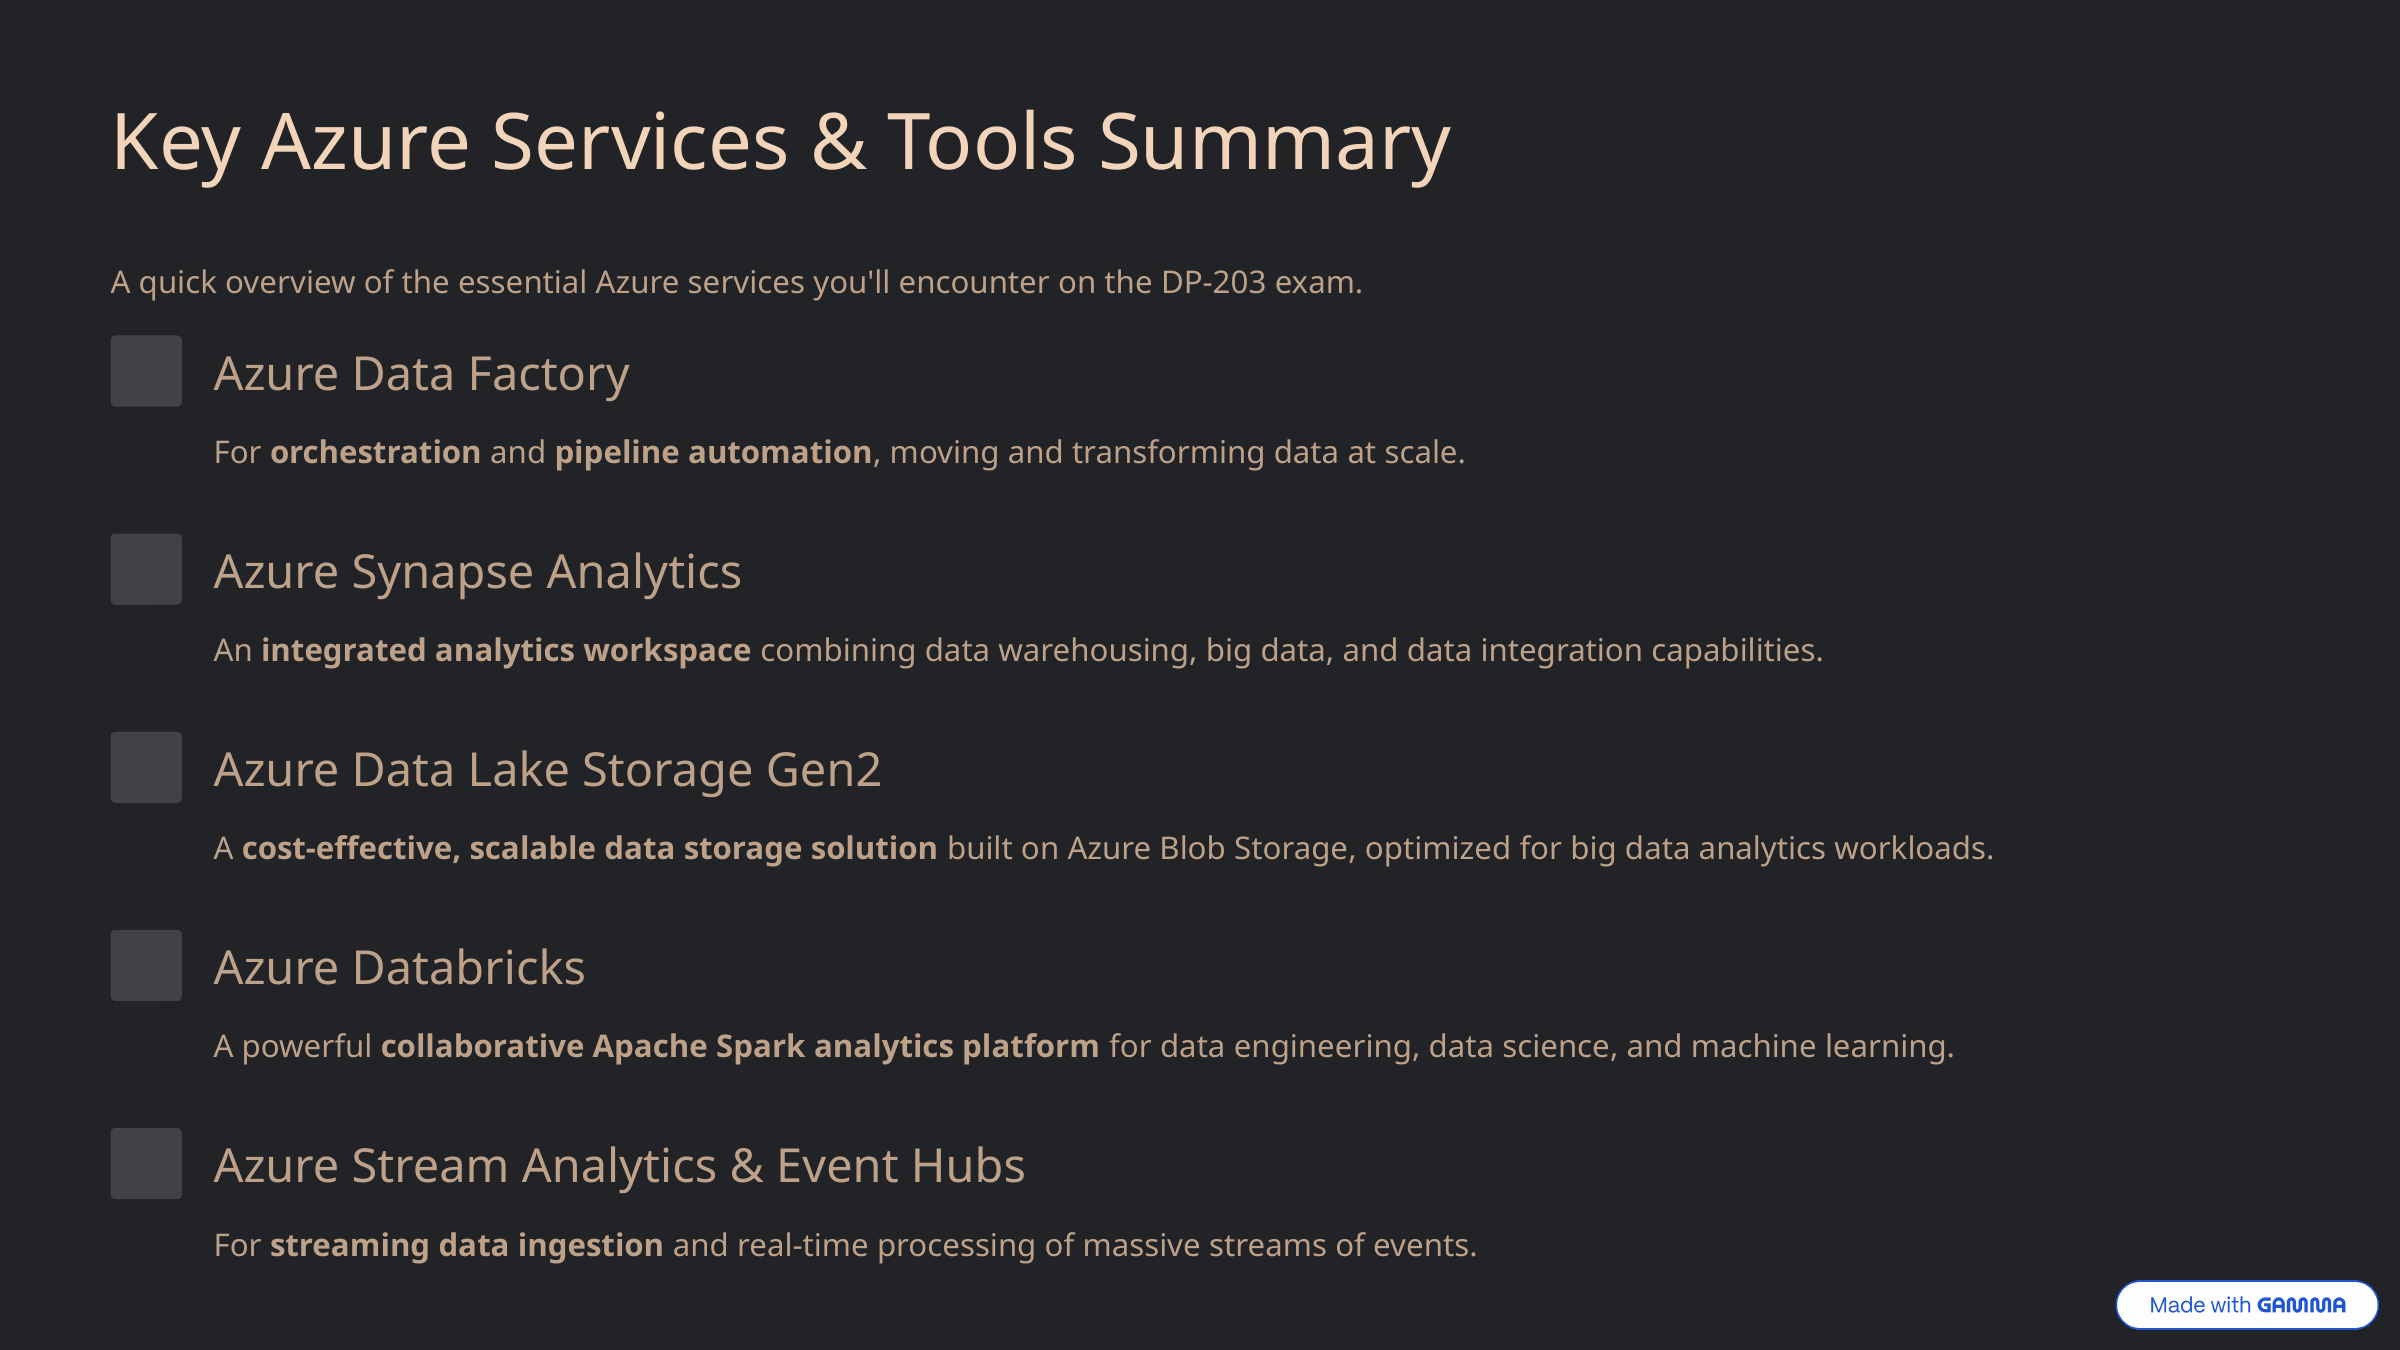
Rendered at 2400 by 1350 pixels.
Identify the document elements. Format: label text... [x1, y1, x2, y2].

text_box A powerful collaborative Apache Spark analytics platform for data engineering, data science, and machine learning. [213, 1014, 2290, 1065]
text_box Azure Data Factory [213, 341, 689, 401]
picture [2106, 1271, 2389, 1339]
text_box Azure Synapse Analytics [213, 539, 774, 599]
text_box [110, 731, 182, 803]
text_box A cost-effective, scalable data storage solution built on Azure Blob Storage, optimized for big data analytics workloads. [213, 815, 2290, 867]
text_box Azure Stream Analytics & Event Hubs [213, 1133, 1076, 1194]
text_box An integrated analytics workspace combining data warehousing, big data, and data integration capabilities. [213, 617, 2290, 669]
text_box Azure Data Lake Storage Gen2 [213, 737, 916, 797]
text_box [110, 533, 182, 605]
text_box [110, 335, 182, 407]
text_box A quick overview of the essential Azure services you'll encounter on the DP-203 exam. [110, 249, 2290, 300]
text_box For streaming data ingestion and real-time processing of massive streams of events. [213, 1212, 2290, 1263]
text_box Azure Databricks [213, 935, 689, 995]
text_box [110, 929, 182, 1002]
text_box Key Azure Services & Tools Summary [110, 87, 1538, 186]
text_box For orchestration and pipeline automation, moving and transforming data at scale. [213, 419, 2290, 471]
text_box [110, 1127, 182, 1200]
